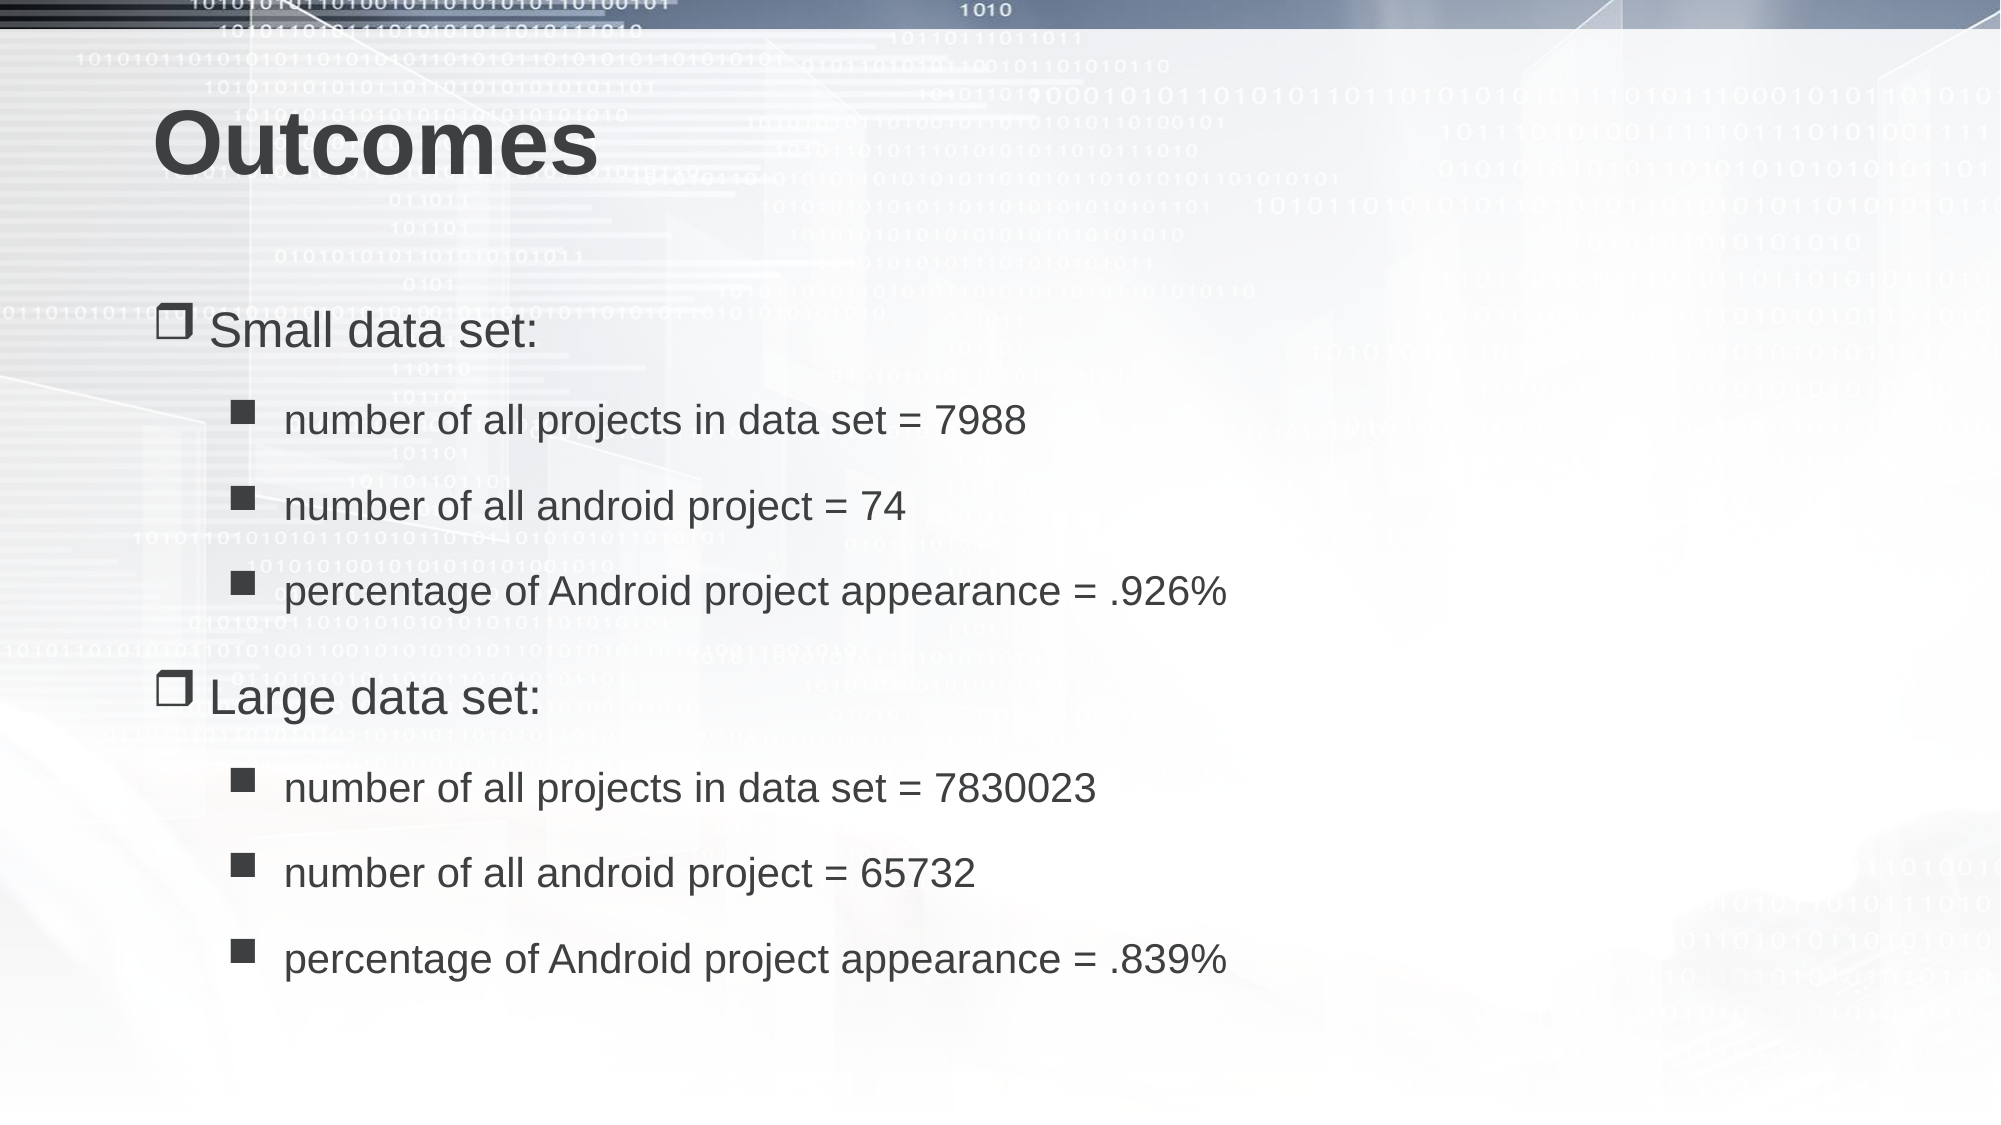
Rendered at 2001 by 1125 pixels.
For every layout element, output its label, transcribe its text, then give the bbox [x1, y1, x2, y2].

title Outcomes [137, 59, 1863, 230]
list Small data set: number of all projects in data set = 7988 number of all android project = 74 percentage of Android project appearance = .926% Large data set: number of all projects in data set = 7830023 number of all android project = 65732 percentage of Android project appearance = .839% [137, 260, 1863, 1018]
picture [0, 0, 2001, 1125]
